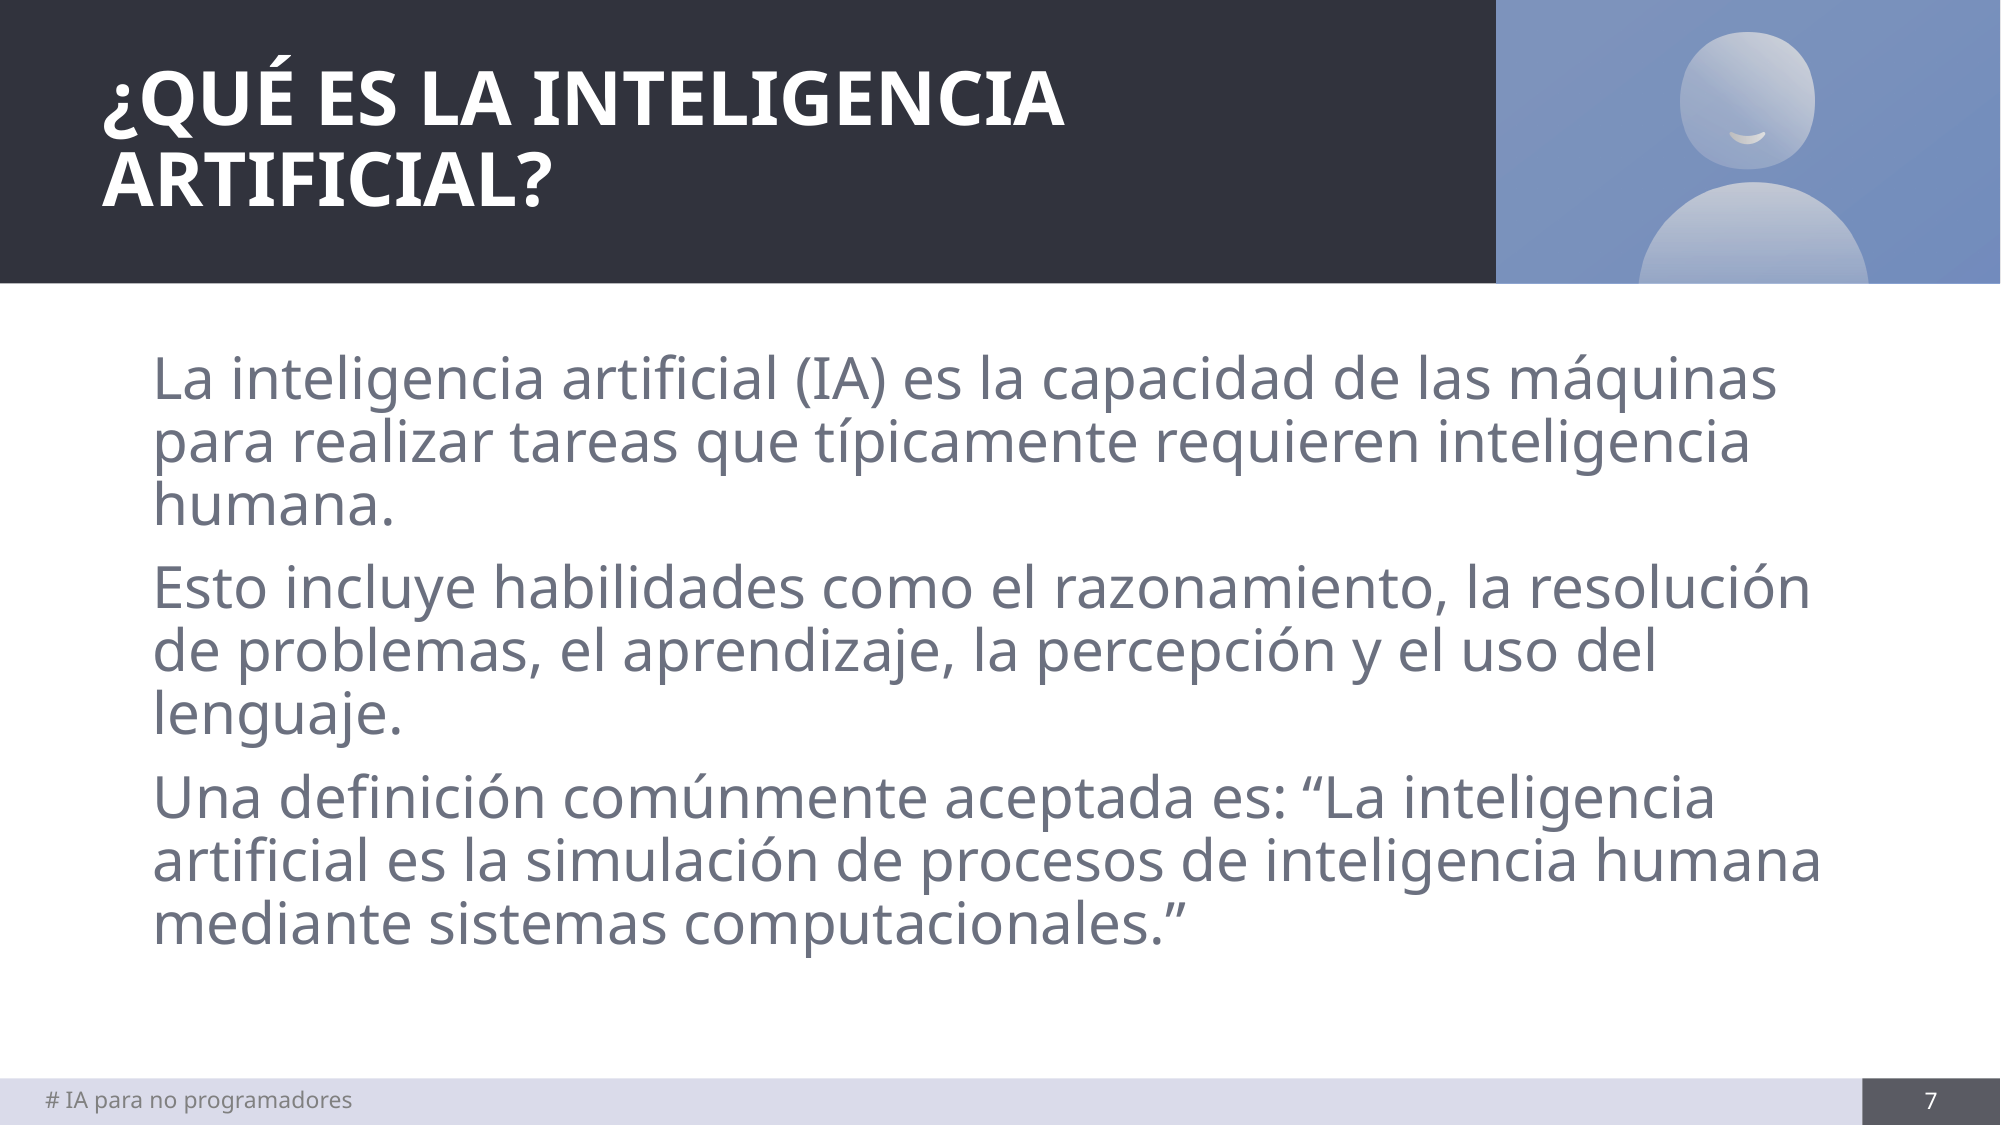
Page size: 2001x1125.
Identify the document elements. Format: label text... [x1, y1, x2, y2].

slide_number 7 [1862, 1078, 2000, 1125]
footer # IA para no programadores [0, 1078, 1862, 1125]
picture [1496, 0, 2000, 284]
list La inteligencia artificial (IA) es la capacidad de las máquinas para realizar tareas que típicamente requieren inteligencia humana. Esto incluye habilidades como el razonamiento, la resolución de problemas, el aprendizaje, la percepción y el uso del lenguaje. Una definición comúnmente aceptada es: “La inteligencia artificial es la simulación de procesos de inteligencia humana mediante sistemas computacionales.” [137, 341, 1863, 1046]
title ¿QUÉ ES LA INTELIGENCIA ARTIFICIAL? [87, 33, 1447, 251]
